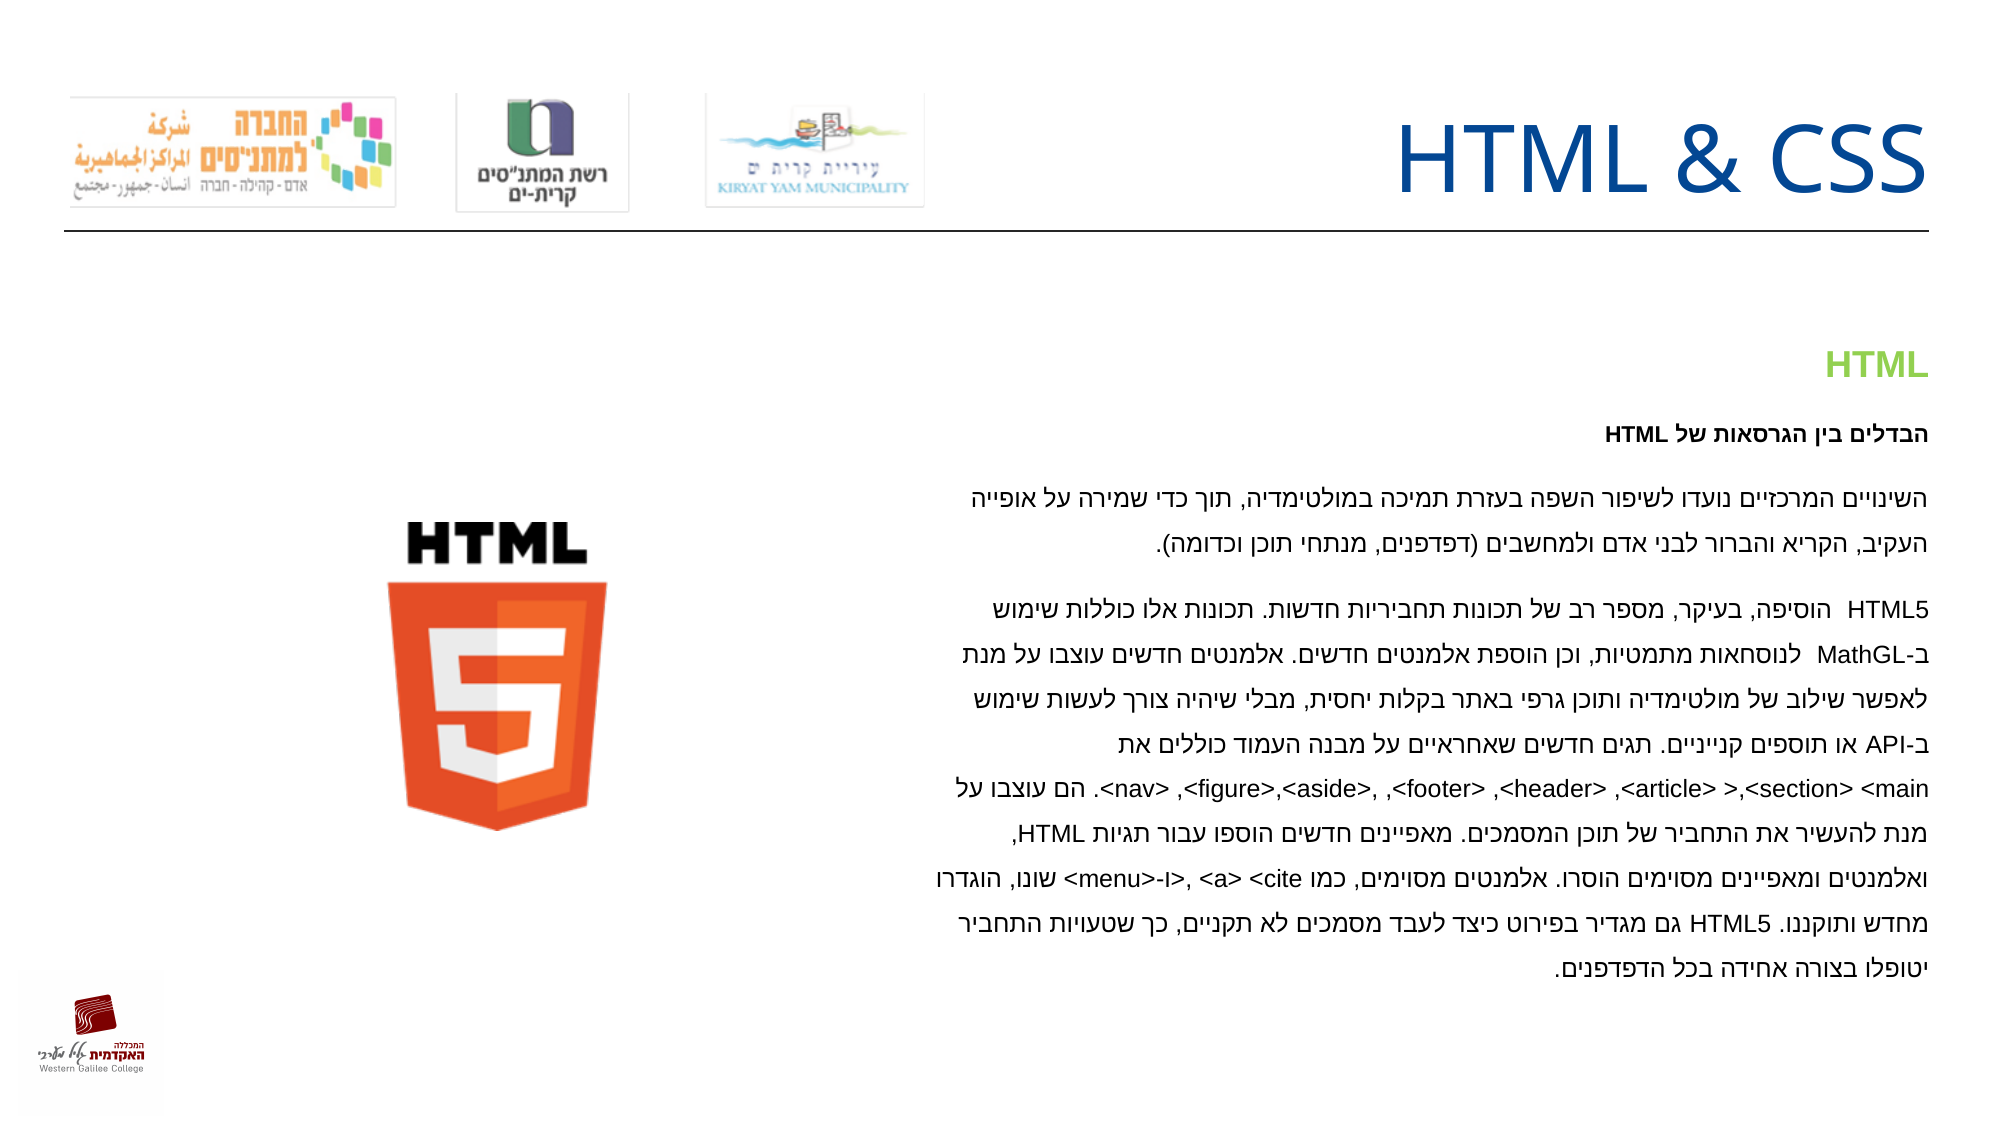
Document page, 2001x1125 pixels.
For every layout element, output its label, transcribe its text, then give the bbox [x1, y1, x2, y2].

picture [343, 522, 652, 831]
title HTML & CSS [64, 55, 1930, 221]
text_box HTML הבדלים בין הגרסאות של HTML השינויים המרכזיים נועדו לשיפור השפה בעזרת תמיכה במולטימדיה, תוך כדי שמירה על אופייה העקיב, הקריא והברור לבני אדם ולמחשבים (דפדפנים, מנתחי תוכן וכדומה). HTML5 הוסיפה, בעיקר, מספר רב של תכונות תחביריות חדשות. תכונות אלו כוללות שימוש ב-MathGL לנוסחאות מתמטיות, וכן הוספת אלמנטים חדשים. אלמנטים חדשים עוצבו על מנת לאפשר שילוב של מולטימדיה ותוכן גרפי באתר בקלות יחסית, מבלי שיהיה צורך לעשות שימוש ב-API או תוספים קנייניים. תגים חדשים שאחראיים על מבנה העמוד כוללים את main>‏ <section>,<‏ <article>,‏ <header>,‏ <footer>,‏ ,<aside>,‏<nav> ,<figure>. הם עוצבו על מנת להעשיר את התחביר של תוכן המסמכים. מאפיינים חדשים הוספו עבור תגיות HTML, ואלמנטים ומאפיינים מסוימים הוסרו. אלמנטים מסוימים, כמו cite>‏ <a> ,<ו-<menu> שונו, הוגדרו מחדש ותוקננו. HTML5‏ גם מגדיר בפירוט כיצד לעבד מסמכים לא תקניים, כך שטעויות התחביר יטופלו בצורה אחידה בכל הדפדפנים. [924, 309, 1930, 1043]
picture [18, 970, 164, 1116]
picture [70, 93, 925, 213]
